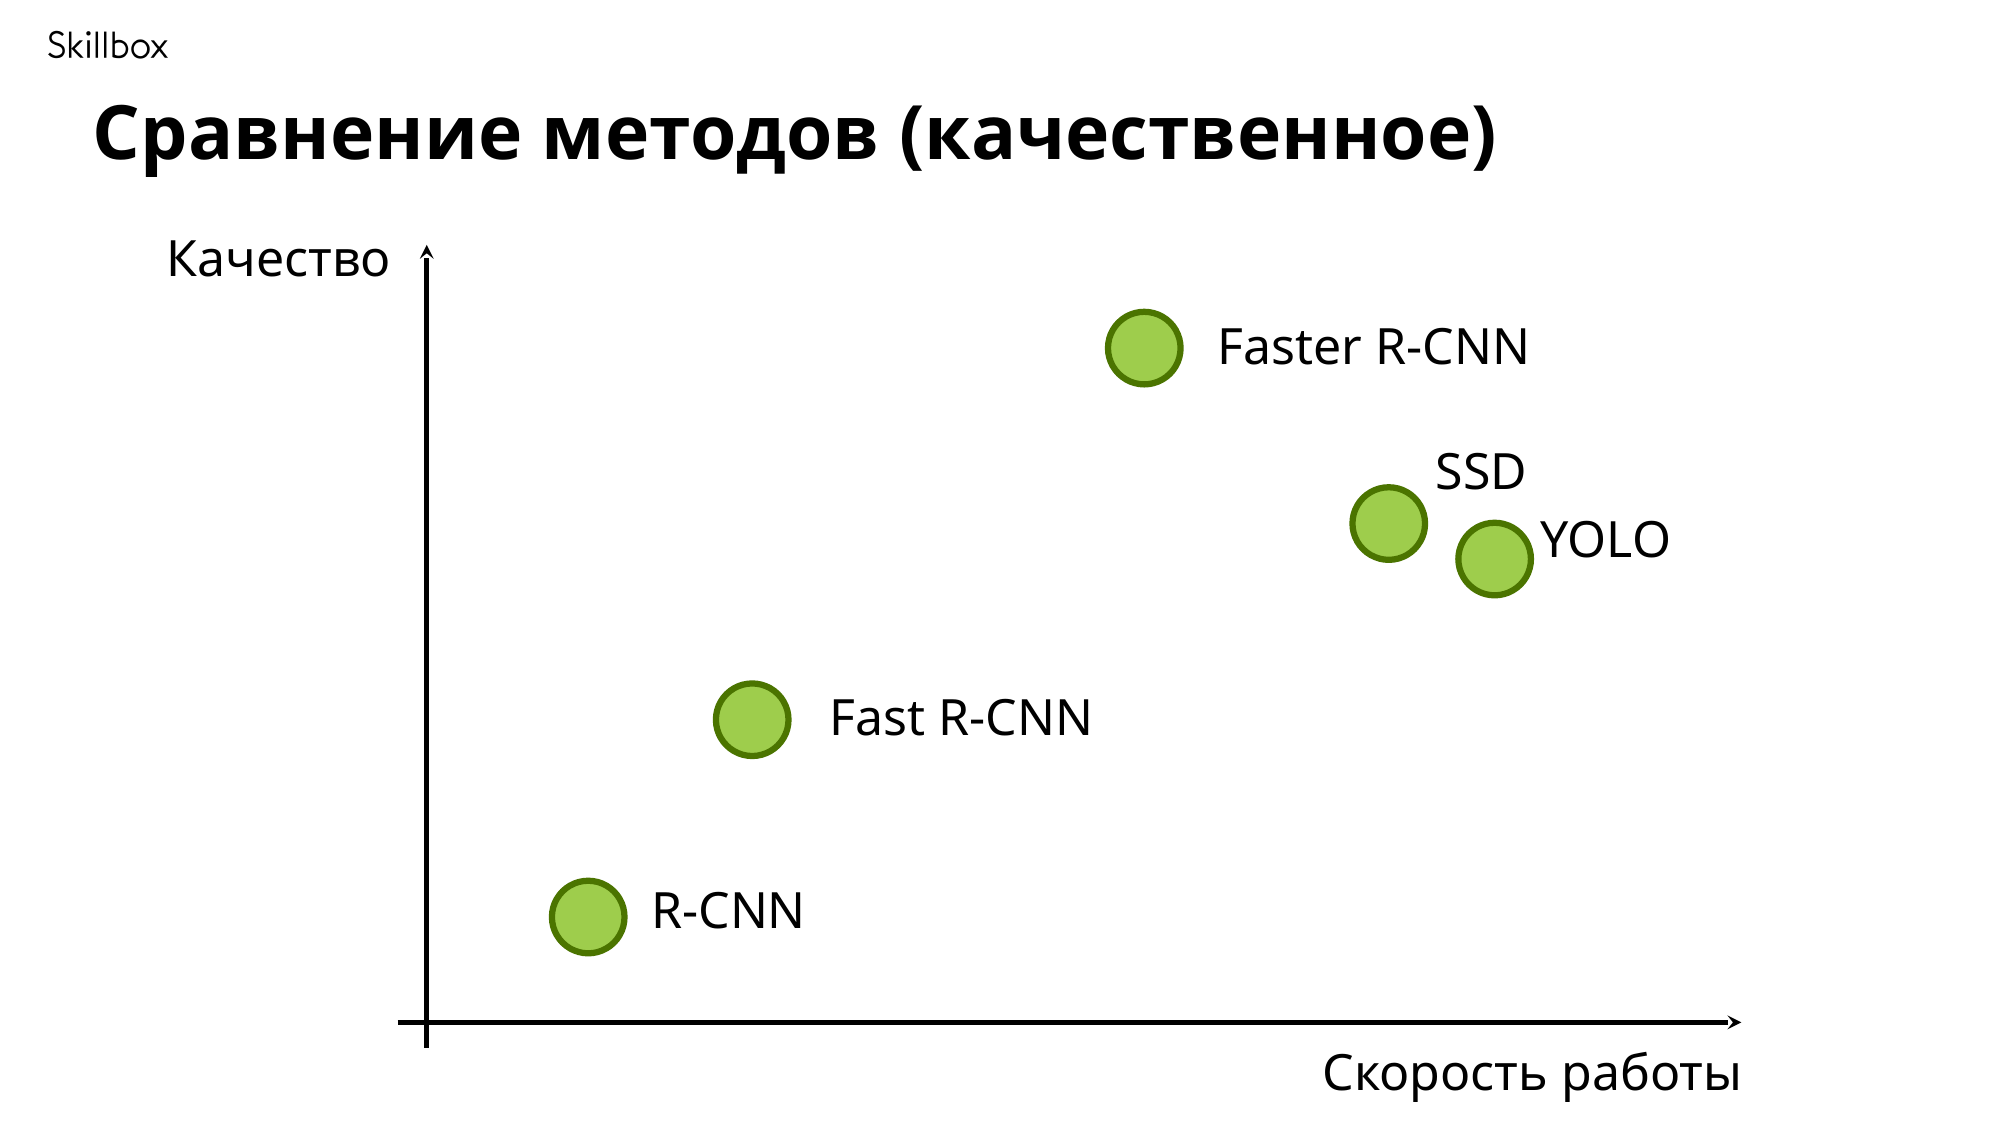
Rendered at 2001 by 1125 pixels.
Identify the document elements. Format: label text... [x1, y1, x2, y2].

text_box Качество [151, 218, 442, 294]
text_box Скорость работы [1307, 1032, 1805, 1108]
text_box Fast R-CNN [814, 677, 1185, 753]
picture [48, 30, 168, 59]
text_box [1352, 487, 1426, 560]
text_box [551, 880, 625, 954]
text_box R-CNN [636, 871, 927, 947]
text_box Сравнение методов (качественное) [77, 81, 1982, 190]
text_box [1107, 311, 1181, 385]
text_box [715, 683, 789, 757]
text_box YOLO [1525, 499, 1896, 575]
text_box Faster R-CNN [1202, 307, 1573, 383]
text_box [1458, 522, 1528, 596]
text_box SSD [1420, 432, 1791, 508]
